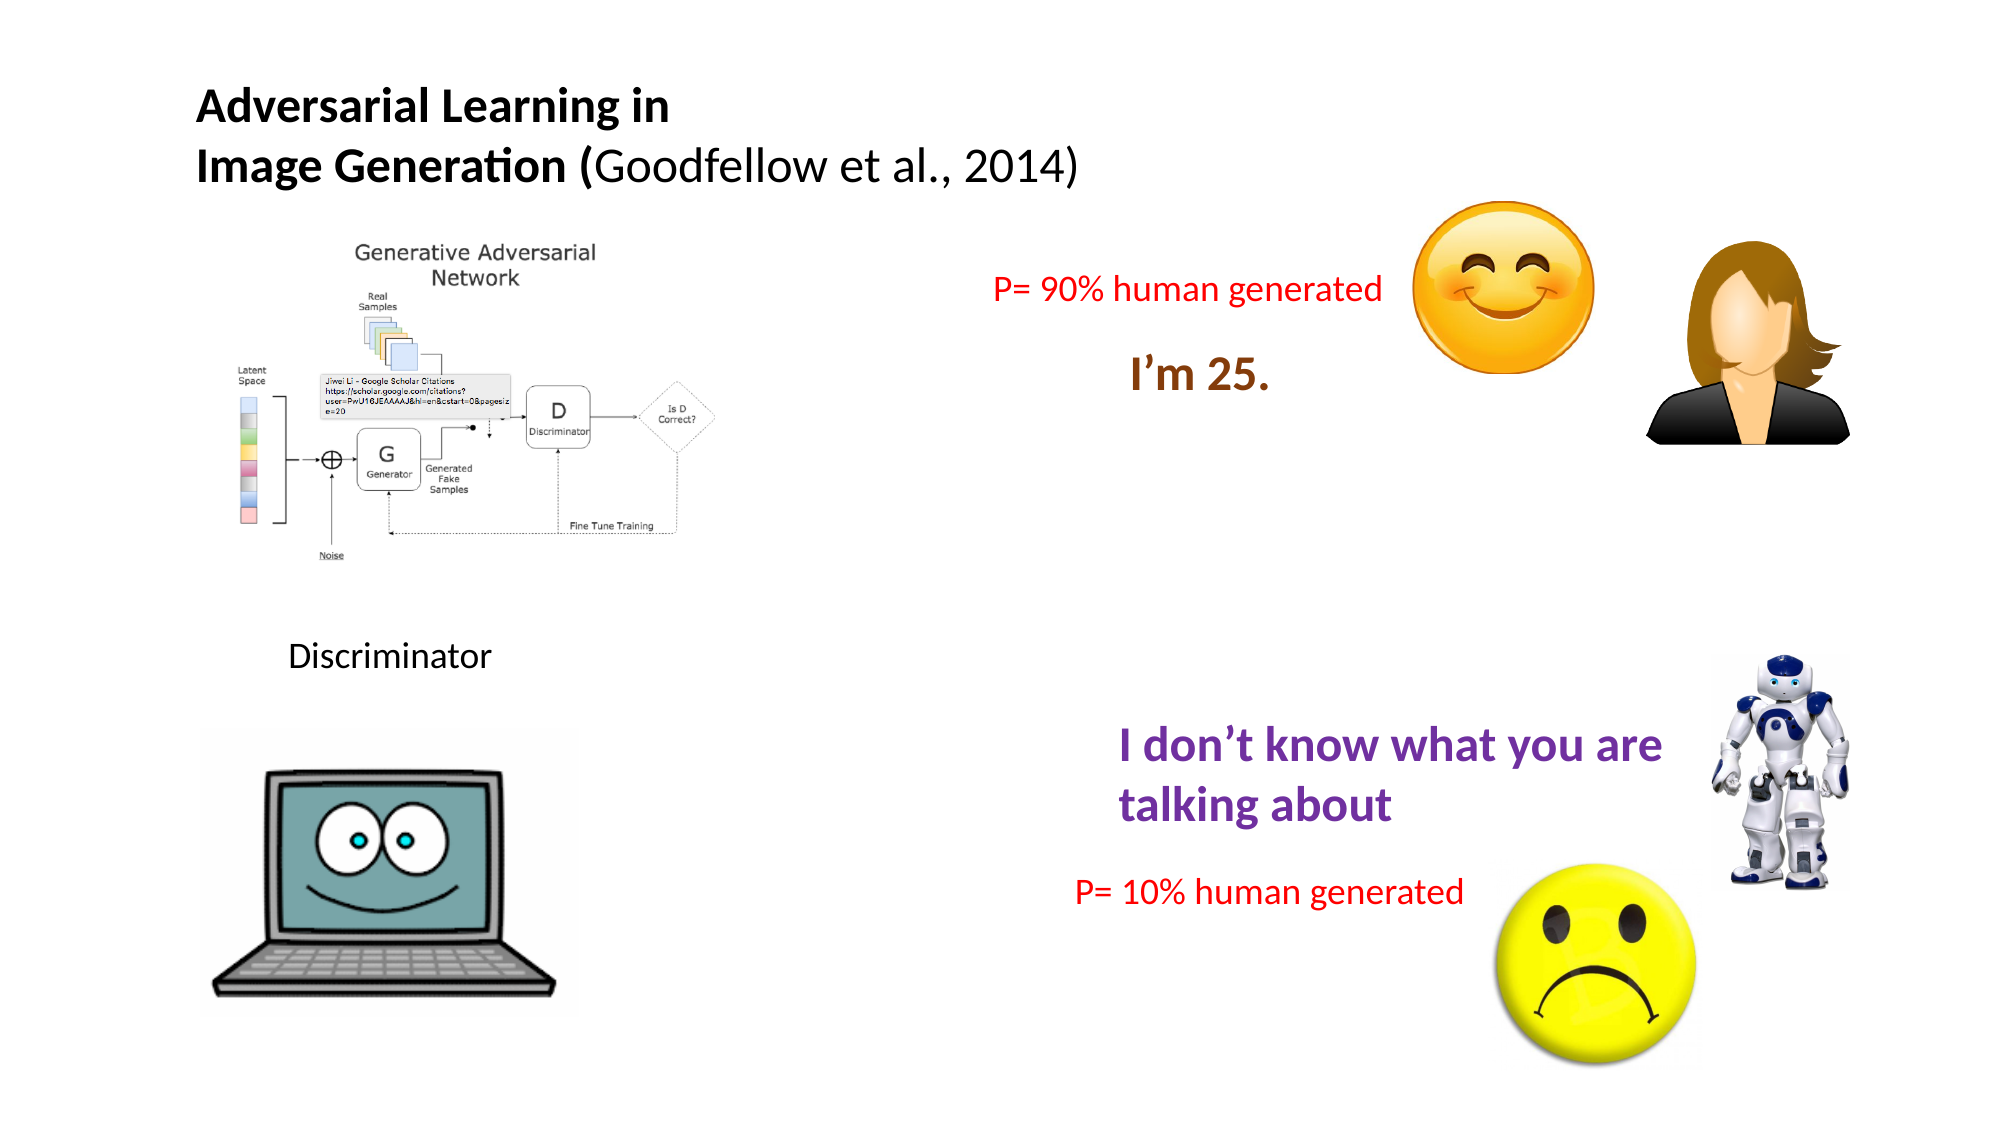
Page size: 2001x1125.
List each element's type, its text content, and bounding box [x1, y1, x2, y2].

text_box I don’t know what you are talking about [1103, 704, 1711, 839]
picture [1711, 654, 1850, 891]
picture [1646, 241, 1850, 445]
text_box Discriminator [273, 623, 715, 684]
text_box I’m 25. [1114, 333, 1646, 409]
text_box Adversarial Learning in Image Generation (Goodfellow et al., 2014) [181, 64, 1205, 200]
picture [1488, 859, 1703, 1071]
text_box P= 90% human generated [978, 257, 1410, 317]
picture [237, 241, 715, 566]
picture [1410, 201, 1596, 374]
picture [200, 728, 579, 1017]
text_box P= 10% human generated [1060, 859, 1488, 919]
